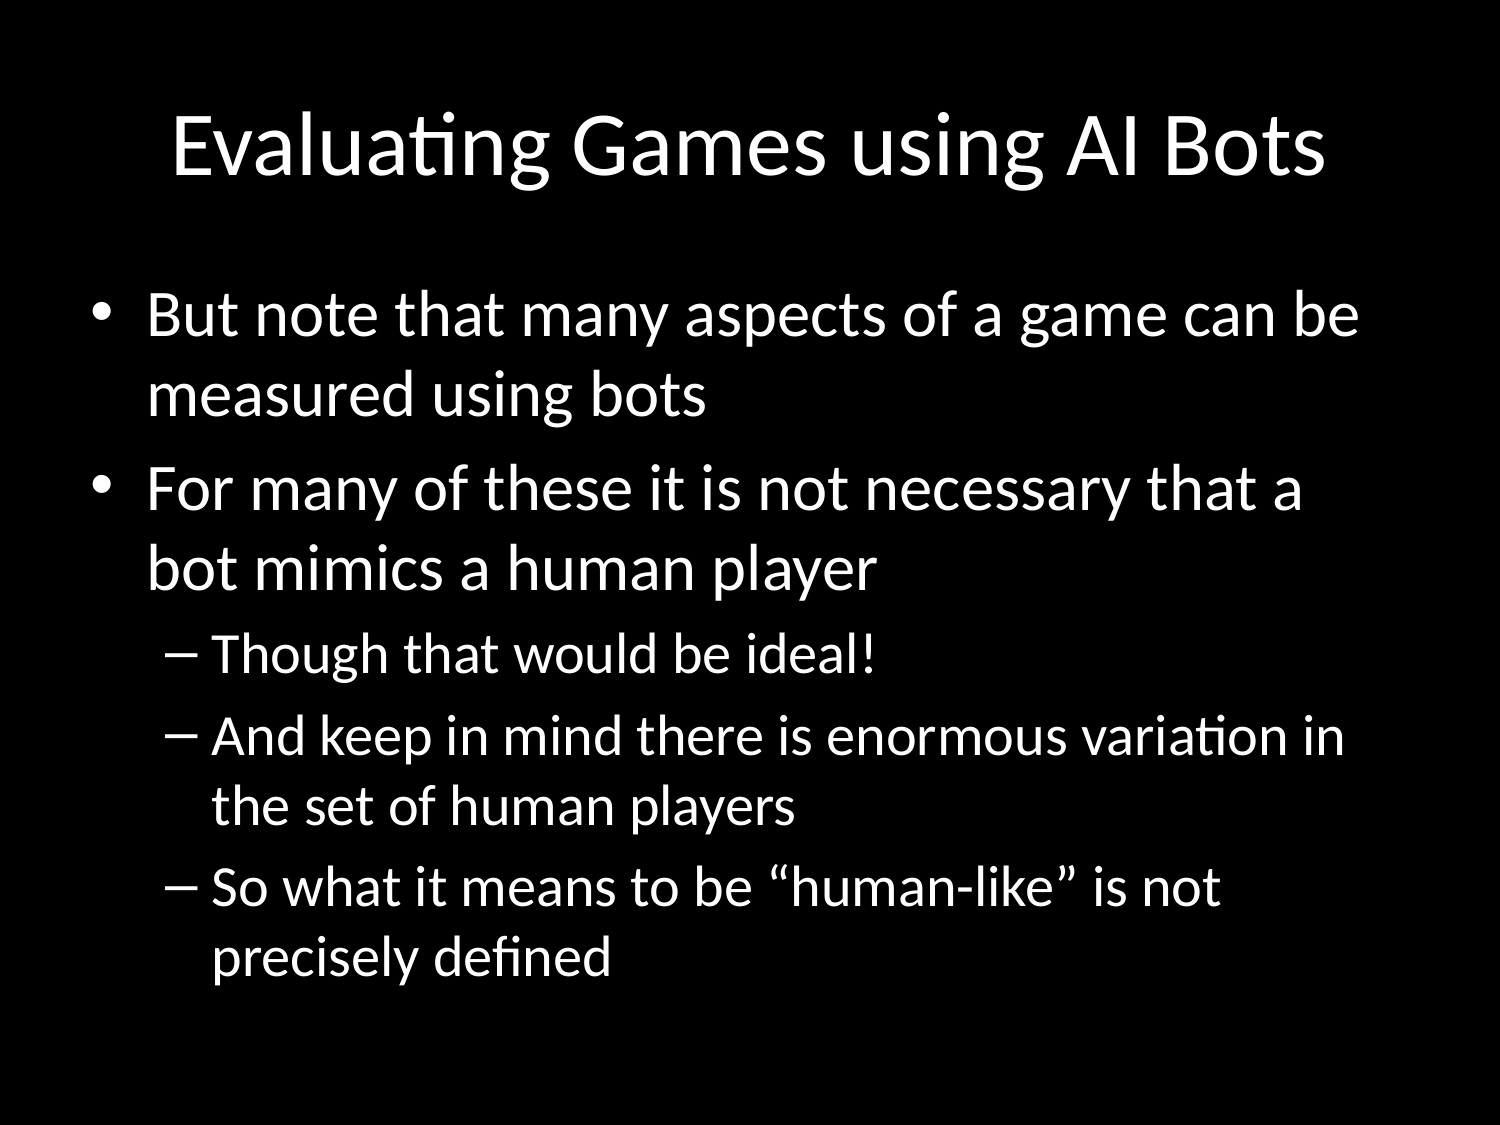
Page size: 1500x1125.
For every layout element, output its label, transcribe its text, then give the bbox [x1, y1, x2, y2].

list But note that many aspects of a game can be measured using bots For many of these it is not necessary that a bot mimics a human player Though that would be ideal! And keep in mind there is enormous variation in the set of human players So what it means to be “human-like” is not precisely defined [75, 262, 1425, 1005]
title Evaluating Games using AI Bots [75, 45, 1425, 233]
